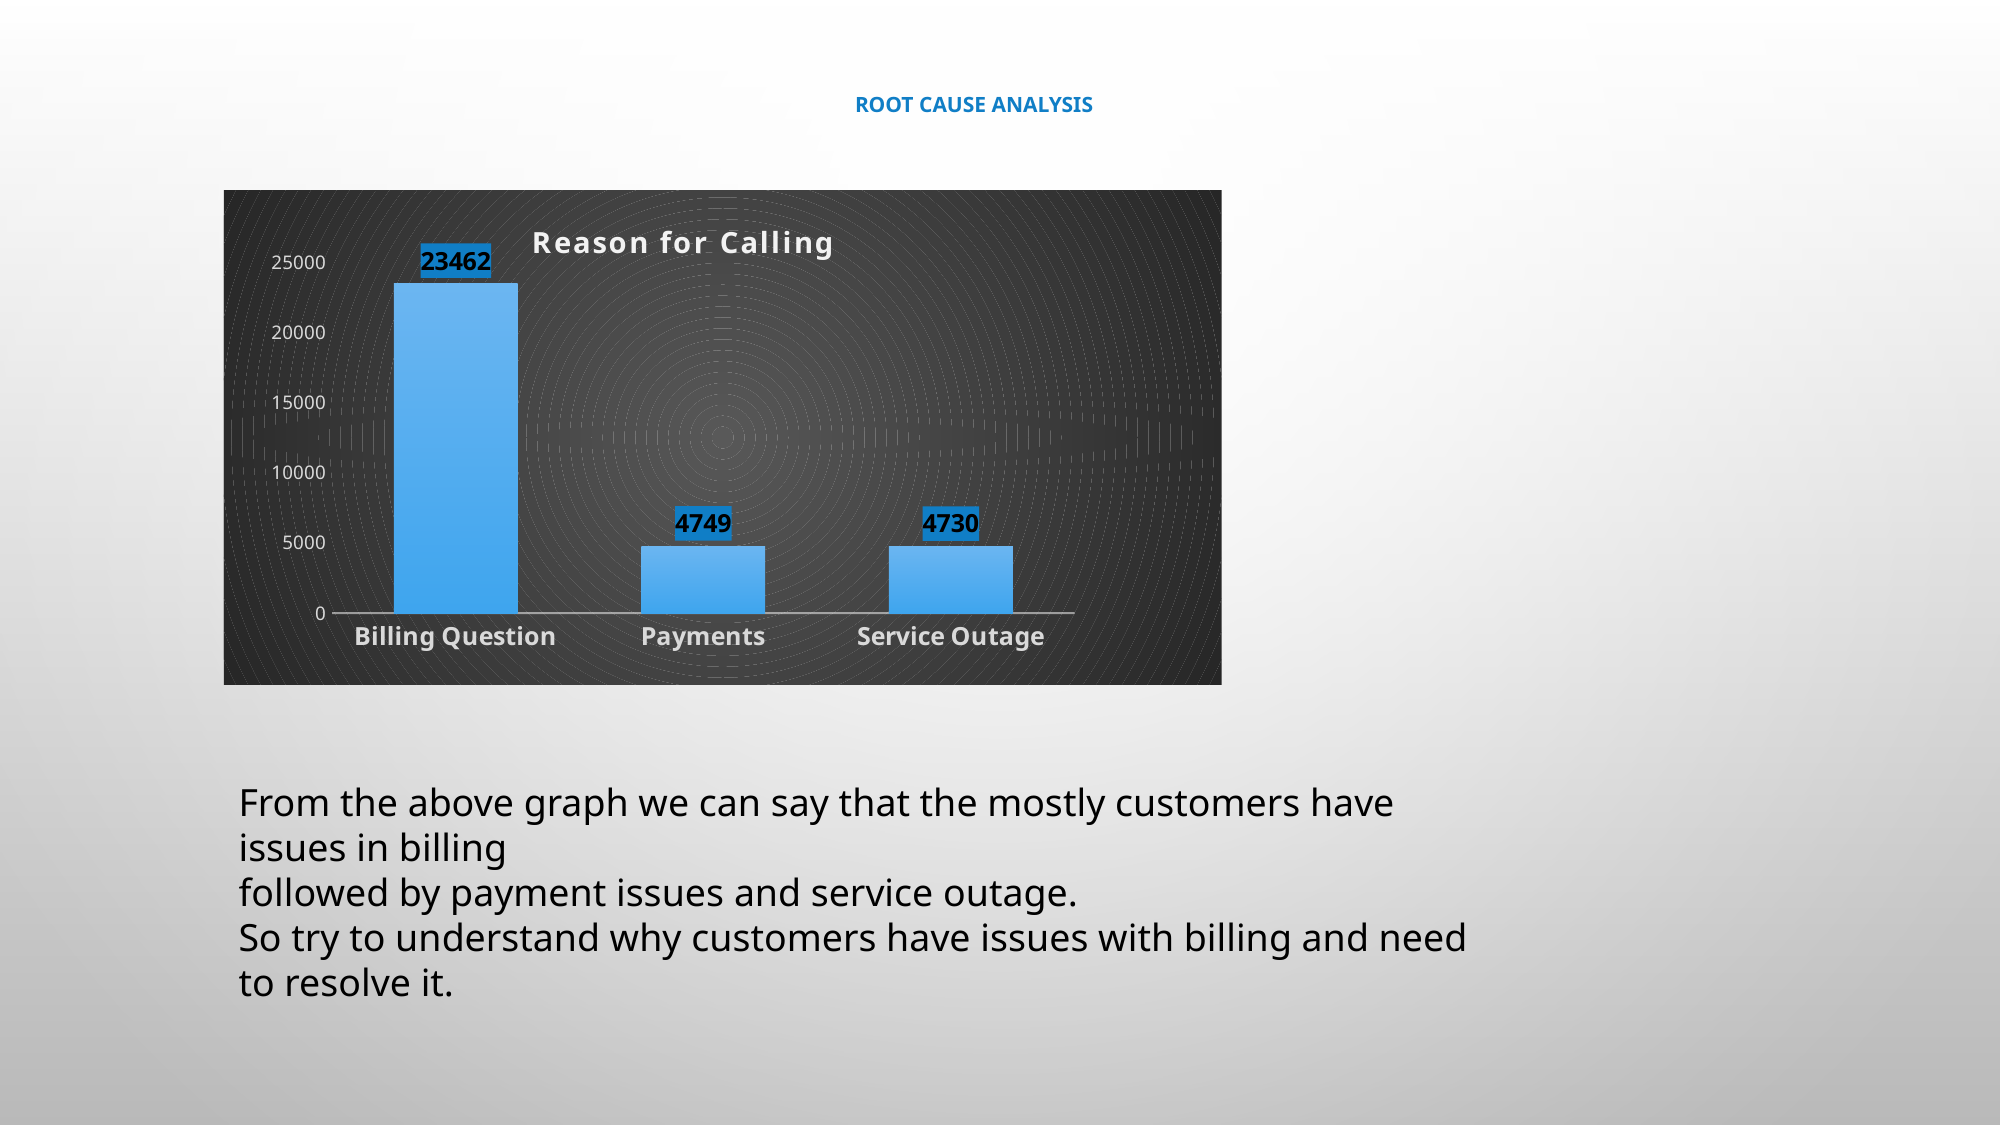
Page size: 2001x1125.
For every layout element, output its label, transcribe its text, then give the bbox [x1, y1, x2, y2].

text_box From the above graph we can say that the mostly customers have issues in billing followed by payment issues and service outage. So try to understand why customers have issues with billing and need to resolve it. [223, 771, 1520, 1012]
title Root Cause Analysis [76, 64, 1873, 147]
picture [0, 0, 2000, 1125]
chart [223, 189, 1222, 685]
